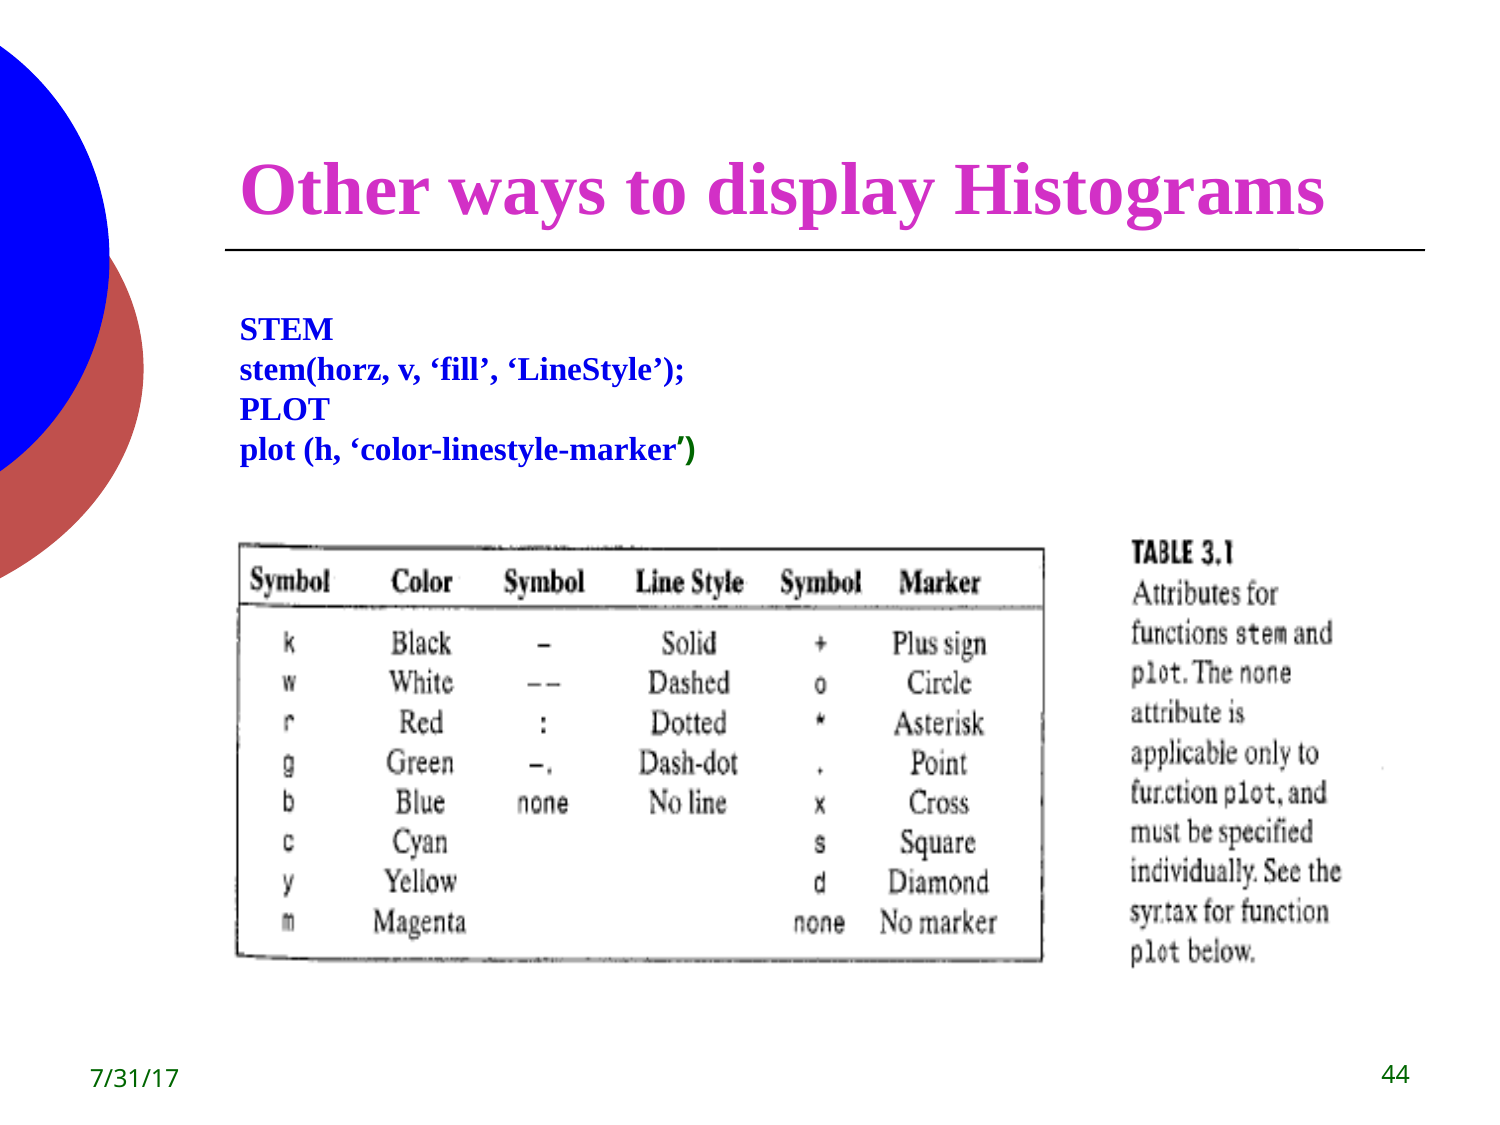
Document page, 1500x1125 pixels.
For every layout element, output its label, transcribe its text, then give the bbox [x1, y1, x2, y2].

text_box <number> [1074, 1025, 1425, 1100]
picture [224, 512, 1388, 1026]
text_box 7/31/17 [74, 1025, 425, 1100]
text_box STEM stem(horz, v, ‘fill’, ‘LineStyle’); PLOT plot (h, ‘color-linestyle-marker’) [224, 299, 1425, 975]
text_box Other ways to display Histograms [224, 49, 1425, 237]
